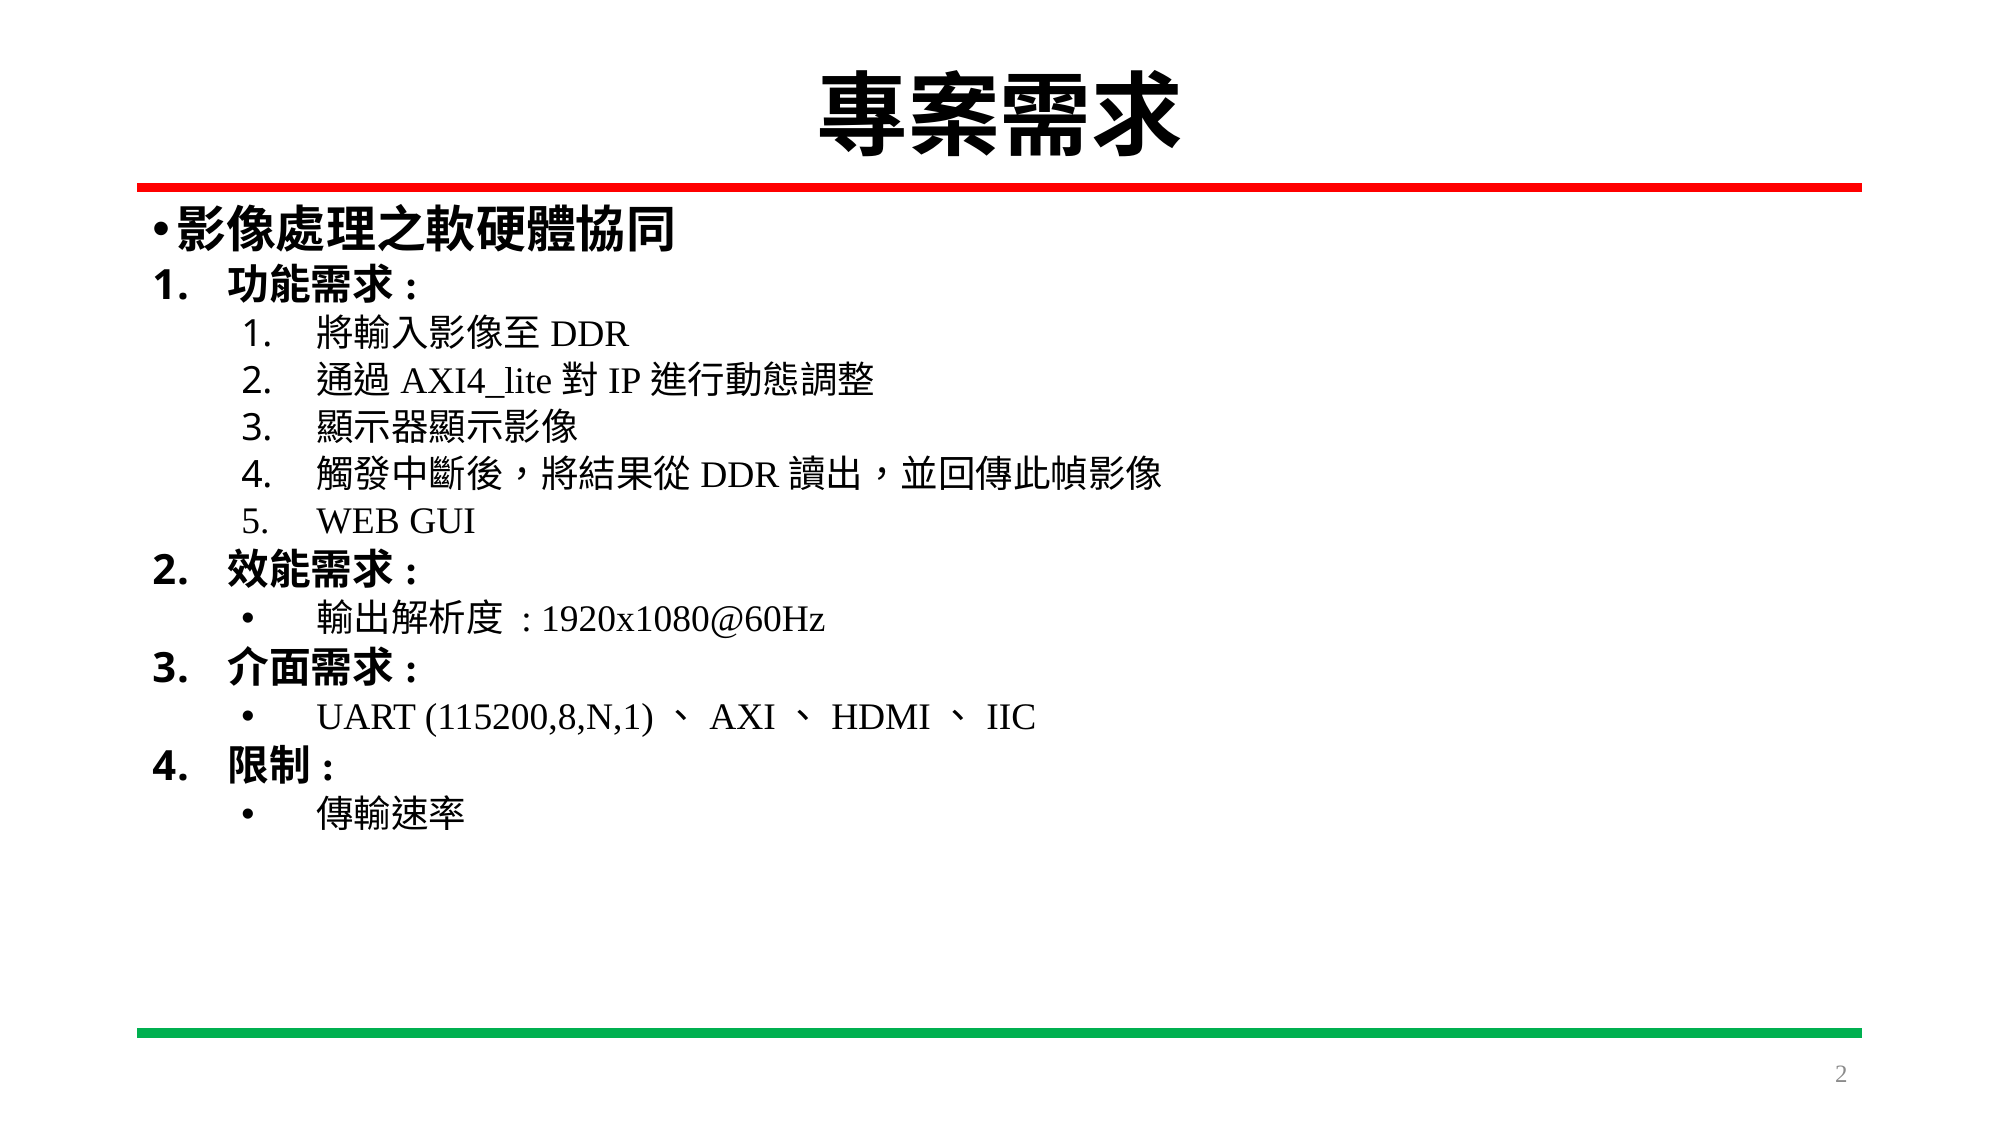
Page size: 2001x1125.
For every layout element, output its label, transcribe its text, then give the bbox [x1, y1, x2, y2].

slide_number 2 [1412, 1042, 1863, 1103]
text_box 功能需求: 將輸入影像至DDR 通過AXI4_lite對IP進行動態調整 顯示器顯示影像 觸發中斷後，將結果從DDR讀出，並回傳此幀影像 WEB GUI 效能需求: 輸出解析度 : 1920x1080@60Hz 介面需求: UART (115200,8,N,1)、AXI、HDMI、IIC 限制: 傳輸速率 [137, 255, 1910, 1024]
list 影像處理之軟硬體協同 [137, 197, 713, 255]
title 專案需求 [137, 59, 1863, 178]
